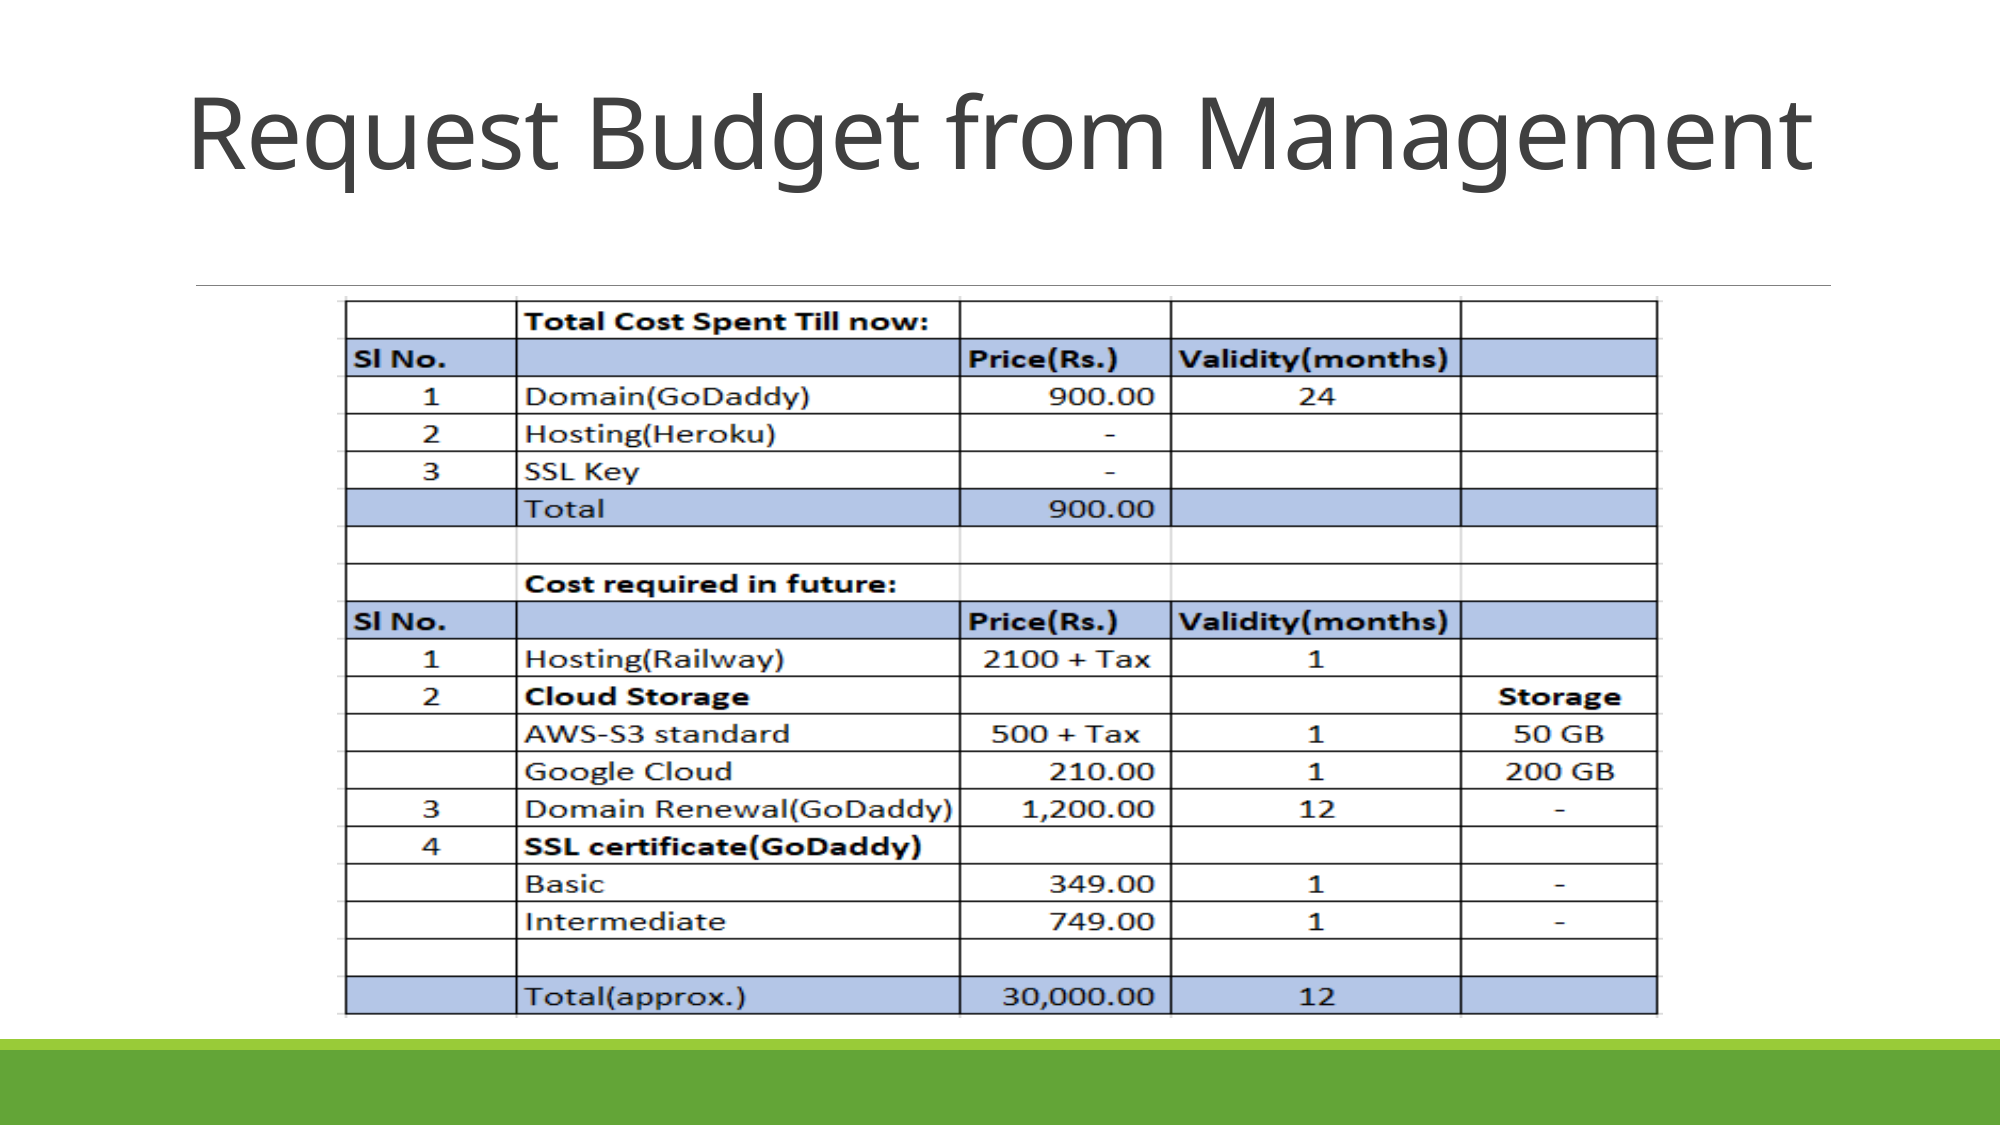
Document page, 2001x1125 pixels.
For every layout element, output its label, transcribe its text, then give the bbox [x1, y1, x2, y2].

picture [336, 296, 1663, 1018]
title Request Budget from Management [137, 59, 1863, 198]
